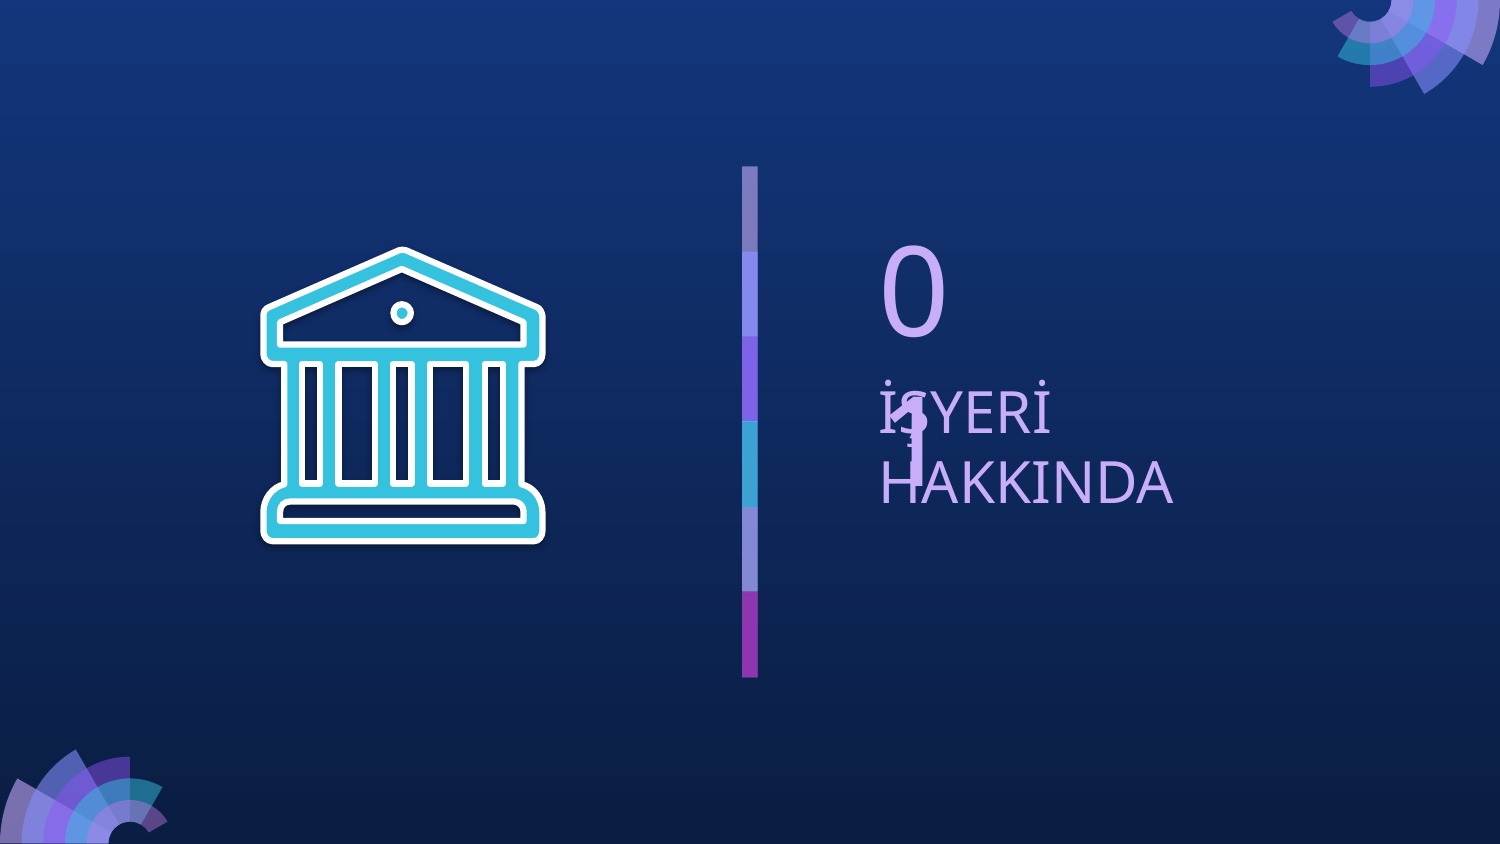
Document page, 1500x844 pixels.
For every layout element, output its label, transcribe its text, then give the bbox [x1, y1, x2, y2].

text_box 01 [863, 300, 1019, 422]
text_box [0, 749, 168, 844]
title İŞYERİ HAKKINDA [863, 419, 1315, 530]
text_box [1332, 0, 1500, 95]
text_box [263, 249, 543, 542]
